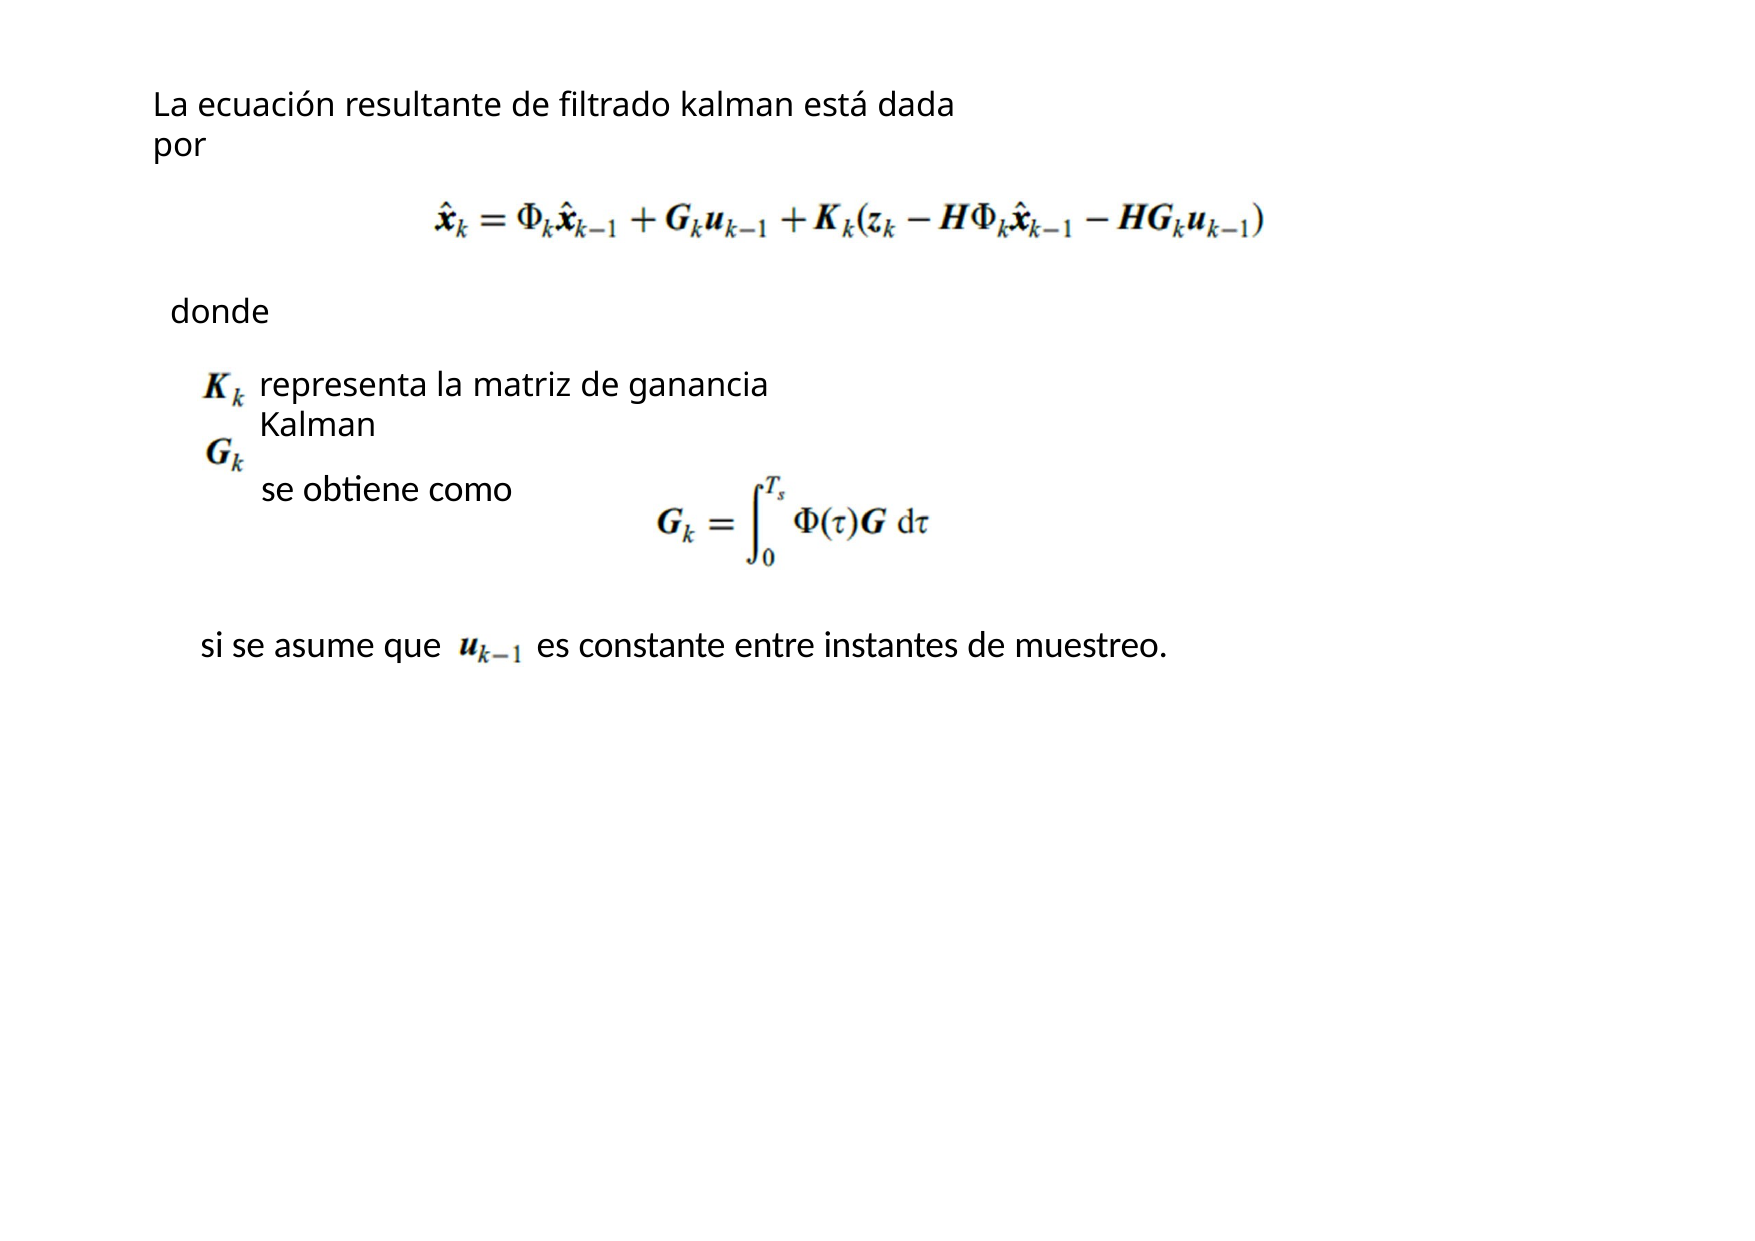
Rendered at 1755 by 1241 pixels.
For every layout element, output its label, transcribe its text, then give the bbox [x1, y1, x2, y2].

text_box La ecuación resultante de filtrado kalman está dada por [150, 80, 976, 163]
picture [458, 633, 525, 668]
text_box donde representa la matriz de ganancia Kalman se obtiene como [168, 288, 869, 509]
picture [653, 470, 932, 570]
text_box si se asume que [198, 618, 444, 666]
picture [196, 367, 247, 412]
picture [428, 198, 1264, 243]
picture [201, 435, 246, 475]
text_box es constante entre instantes de muestreo. [534, 618, 1179, 666]
